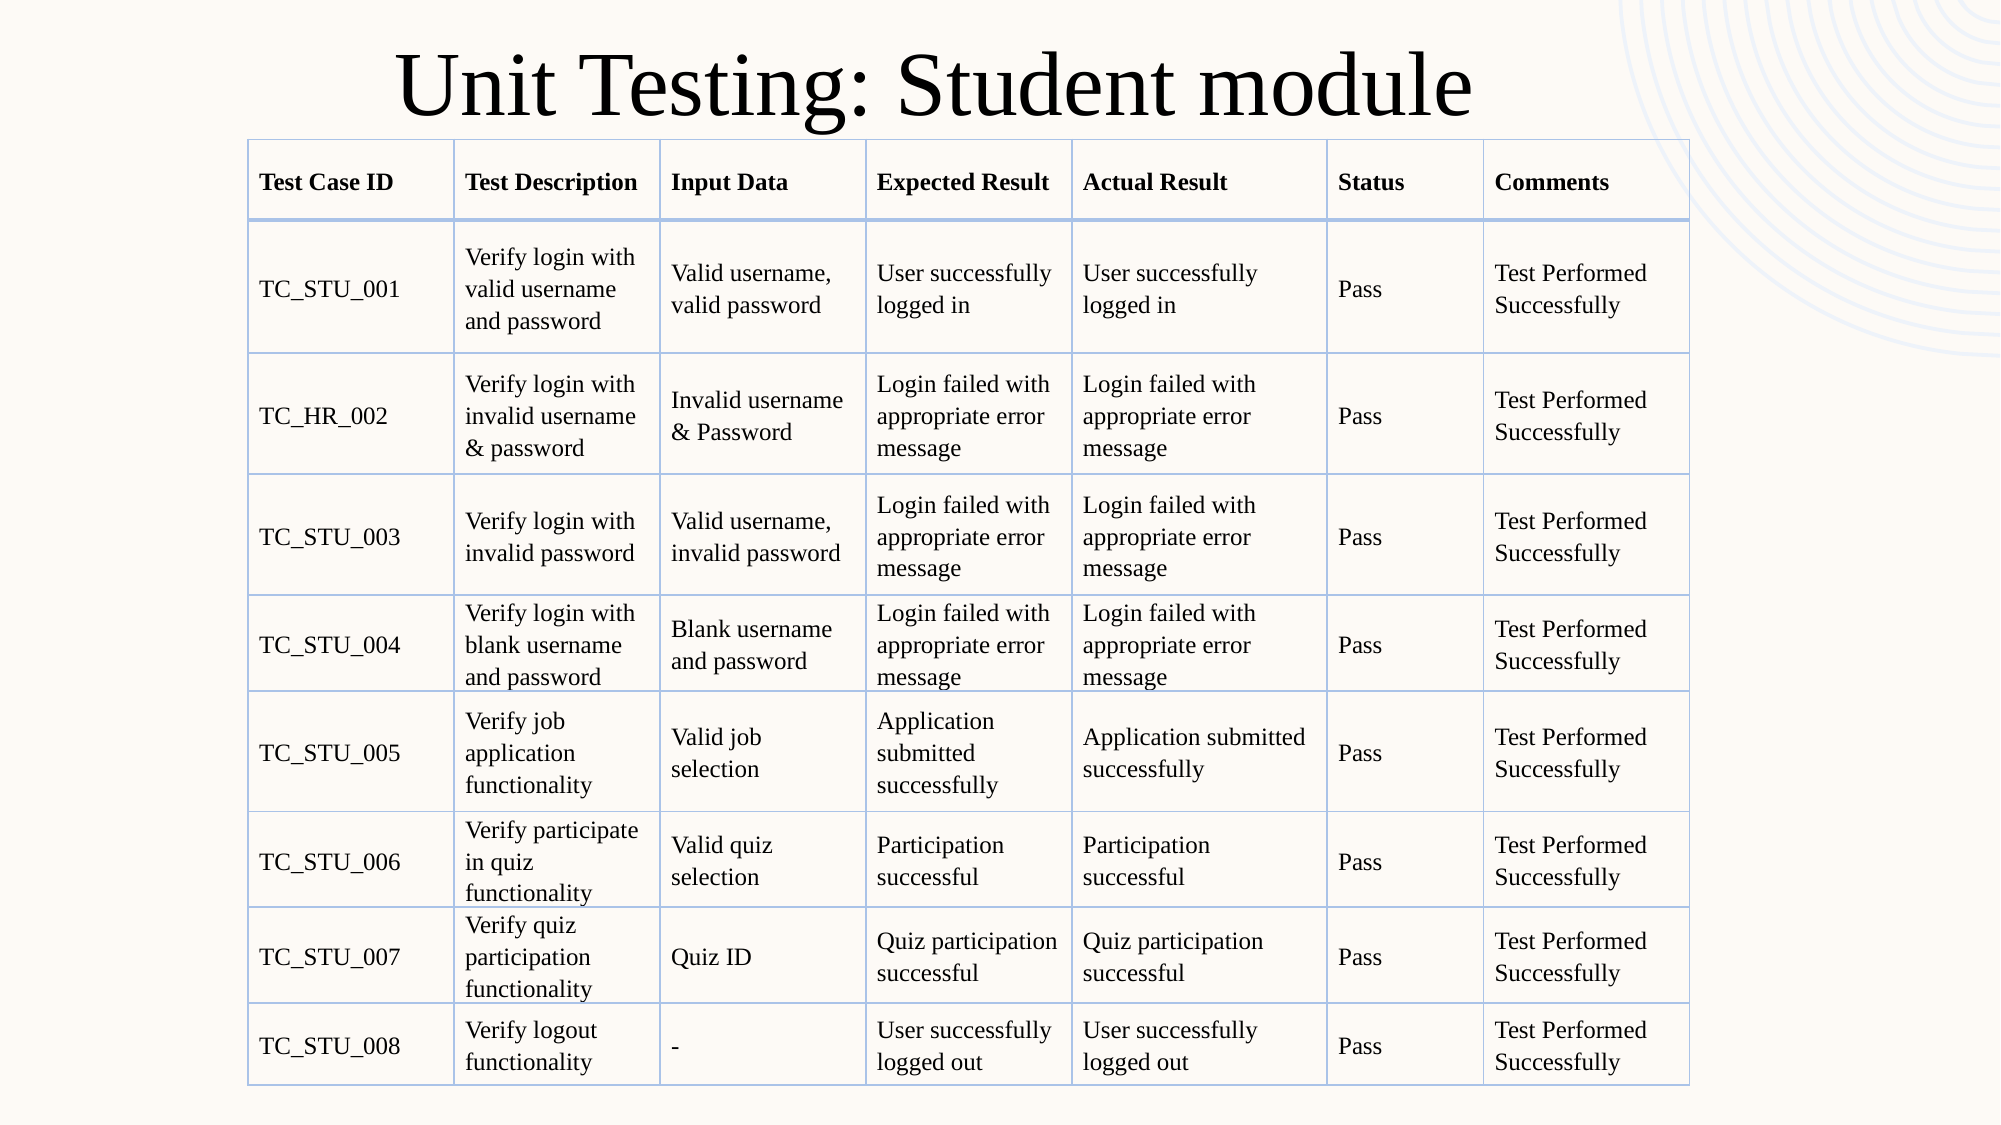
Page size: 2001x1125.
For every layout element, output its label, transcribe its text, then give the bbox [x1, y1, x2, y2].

table_header Input Data [661, 140, 865, 218]
table_cell TC_STU_004 [249, 596, 453, 690]
table_cell Quiz participation successful [1073, 908, 1326, 1002]
table_header Test Description [455, 140, 659, 218]
table_cell Test Performed Successfully [1484, 222, 1689, 352]
table_cell - [661, 1004, 865, 1084]
table_cell Pass [1328, 222, 1483, 352]
table_cell TC_STU_005 [249, 692, 453, 811]
table_cell Participation successful [867, 812, 1071, 906]
table_cell Verify participate in quiz functionality [455, 812, 659, 906]
table_cell Login failed with appropriate error message [867, 475, 1071, 594]
title Unit Testing: Student module [221, 1, 1671, 141]
table_cell Test Performed Successfully [1484, 475, 1689, 594]
table_cell Verify job application functionality [455, 692, 659, 811]
table_cell Quiz participation successful [867, 908, 1071, 1002]
table_cell Valid username, valid password [661, 222, 865, 352]
table_cell User successfully logged in [1073, 222, 1326, 352]
table_cell Invalid username & Password [661, 354, 865, 473]
table_cell Pass [1328, 475, 1483, 594]
table_cell User successfully logged out [867, 1004, 1071, 1084]
table_cell Verify quiz participation functionality [455, 908, 659, 1002]
table_cell TC_STU_006 [249, 812, 453, 906]
table_cell Verify login with invalid password [455, 475, 659, 594]
table_header Status [1328, 140, 1483, 218]
table_cell Login failed with appropriate error message [867, 354, 1071, 473]
table_cell Verify login with blank username and password [455, 596, 659, 690]
table_cell Quiz ID [661, 908, 865, 1002]
table_cell Test Performed Successfully [1484, 354, 1689, 473]
table_cell TC_STU_003 [249, 475, 453, 594]
table_header Comments [1484, 140, 1689, 218]
table_cell Pass [1328, 908, 1483, 1002]
table_cell Application submitted successfully [867, 692, 1071, 811]
table_cell Login failed with appropriate error message [1073, 354, 1326, 473]
table_cell Login failed with appropriate error message [1073, 475, 1326, 594]
table_cell TC_HR_002 [249, 354, 453, 473]
table_cell TC_STU_001 [249, 222, 453, 352]
table_cell Pass [1328, 1004, 1483, 1084]
table_cell Participation successful [1073, 812, 1326, 906]
table_header Actual Result [1073, 140, 1326, 218]
table_cell Test Performed Successfully [1484, 1004, 1689, 1084]
table_cell Pass [1328, 596, 1483, 690]
table_header Test Case ID [249, 140, 453, 218]
table_cell Valid job selection [661, 692, 865, 811]
table_cell TC_STU_008 [249, 1004, 453, 1084]
table_cell Test Performed Successfully [1484, 692, 1689, 811]
table_cell Verify logout functionality [455, 1004, 659, 1084]
table_cell User successfully logged out [1073, 1004, 1326, 1084]
table_cell Valid quiz selection [661, 812, 865, 906]
table_cell Verify login with valid username and password [455, 222, 659, 352]
table_cell Valid username, invalid password [661, 475, 865, 594]
table_cell Login failed with appropriate error message [867, 596, 1071, 690]
table_cell Pass [1328, 812, 1483, 906]
table_cell Application submitted successfully [1073, 692, 1326, 811]
table_cell Login failed with appropriate error message [1073, 596, 1326, 690]
table_cell TC_STU_007 [249, 908, 453, 1002]
table_cell Verify login with invalid username & password [455, 354, 659, 473]
table_header Expected Result [867, 140, 1071, 218]
table_cell Pass [1328, 692, 1483, 811]
table_cell Pass [1328, 354, 1483, 473]
table_cell Test Performed Successfully [1484, 908, 1689, 1002]
table_cell Blank username and password [661, 596, 865, 690]
table_cell User successfully logged in [867, 222, 1071, 352]
table_cell Test Performed Successfully [1484, 812, 1689, 906]
table_cell Test Performed Successfully [1484, 596, 1689, 690]
